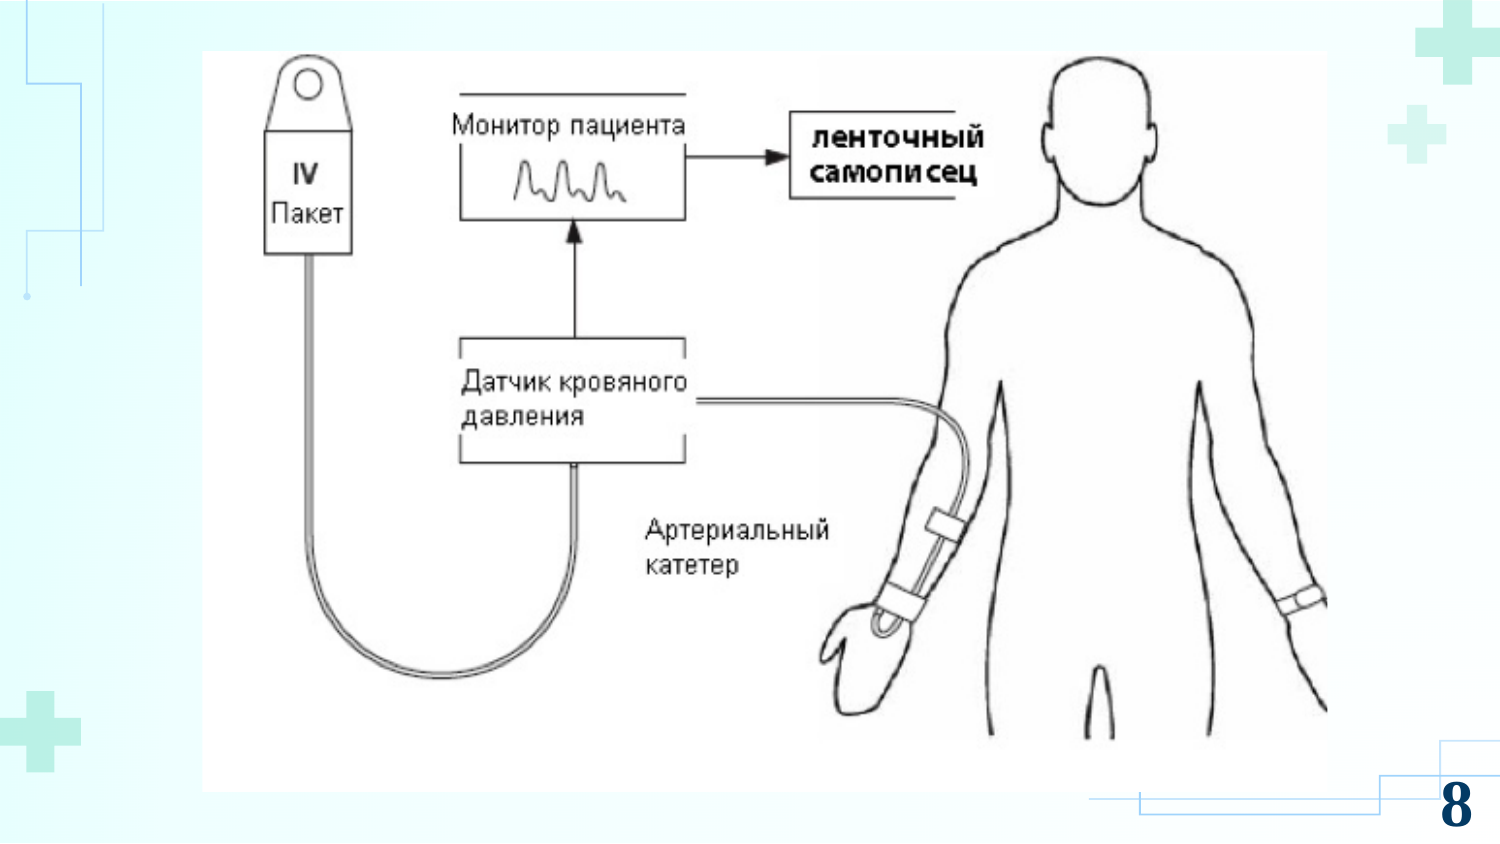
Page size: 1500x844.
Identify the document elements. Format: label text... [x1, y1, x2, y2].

text_box 8 [1411, 752, 1500, 844]
picture [201, 51, 1328, 793]
title [0, 32, 1500, 153]
